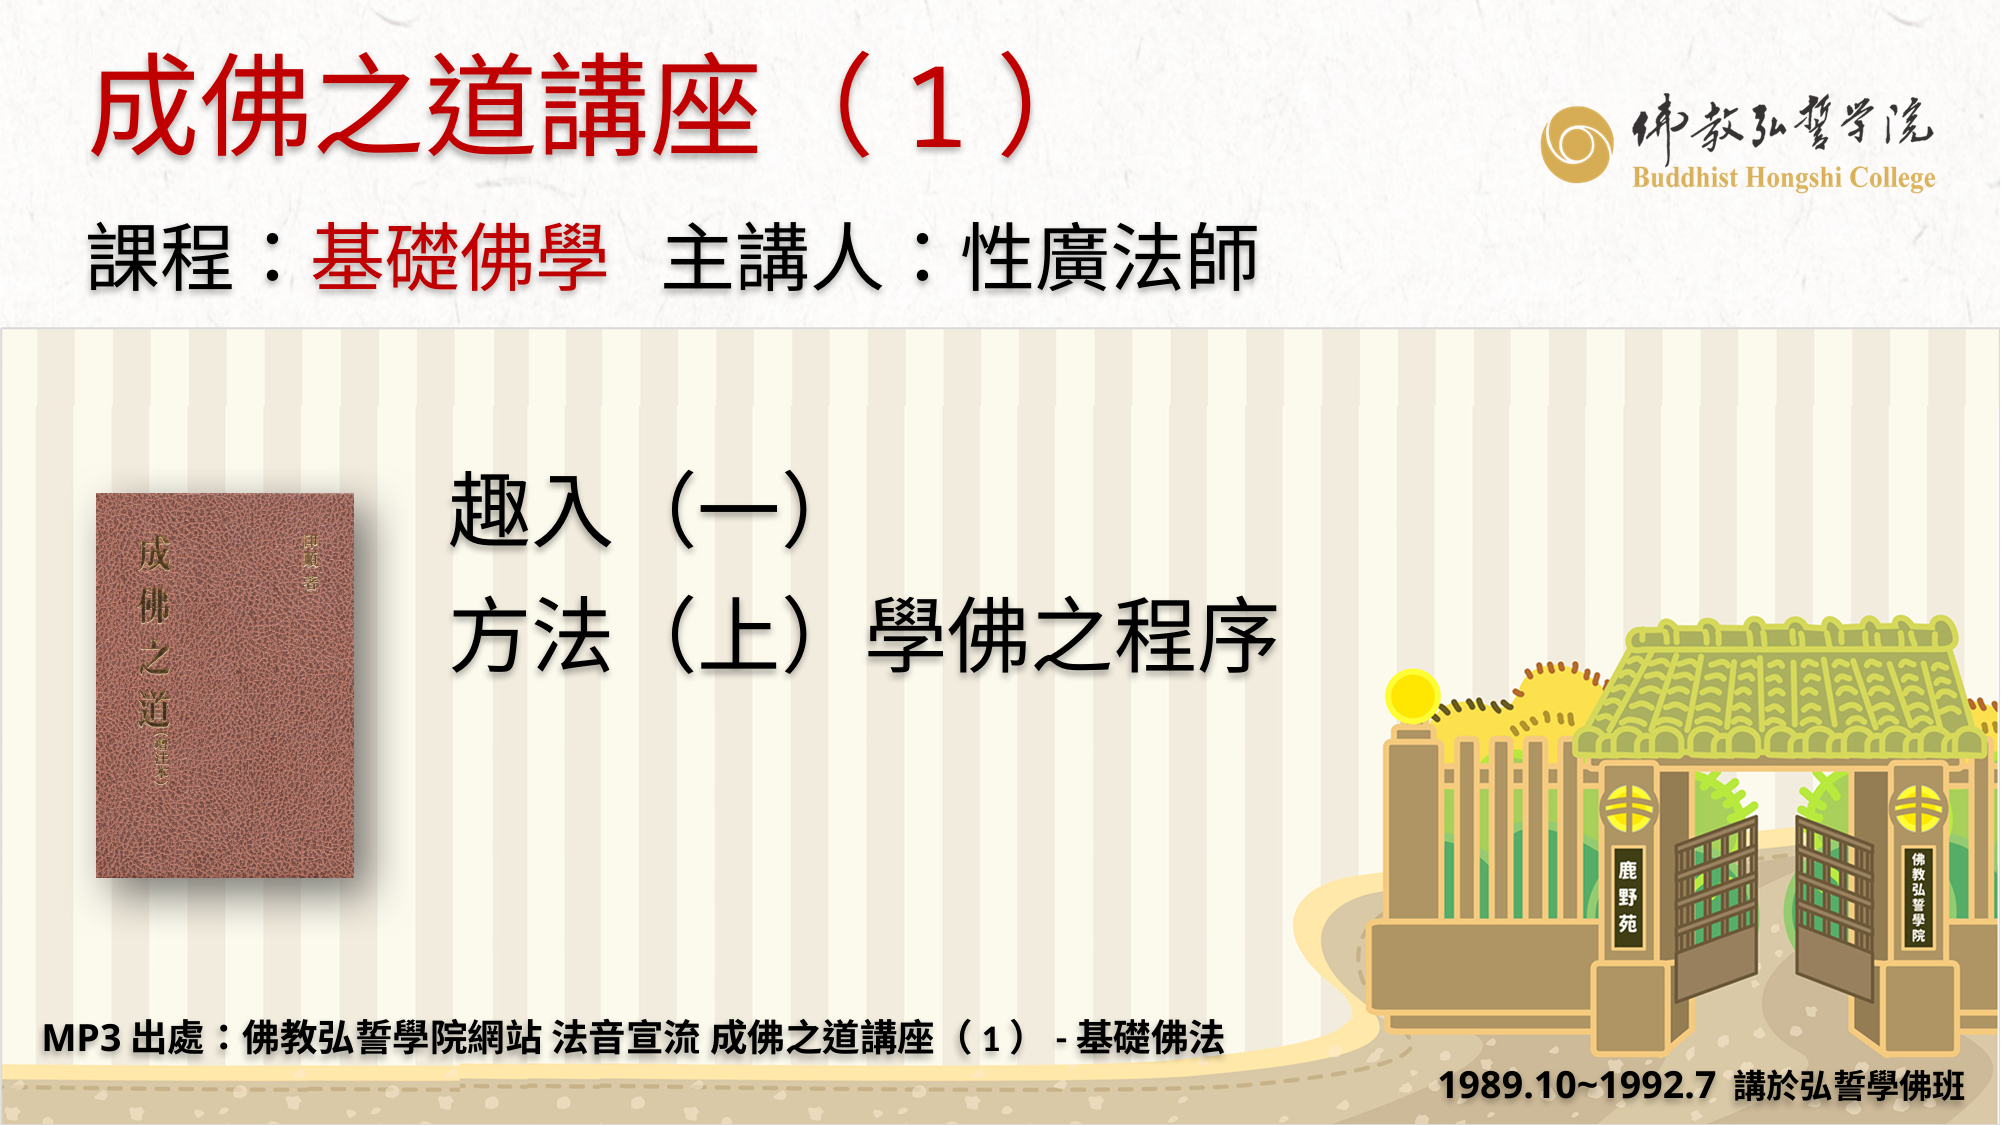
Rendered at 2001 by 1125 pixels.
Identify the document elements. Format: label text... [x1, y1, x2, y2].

picture [0, 0, 2001, 1125]
text_box 趣入（一） 方法（上）學佛之程序 [433, 460, 1805, 915]
text_box 1989.10~1992.7 講於弘誓學佛班 [1390, 1053, 1982, 1125]
title 成佛之道講座（1） [72, 0, 1539, 223]
text_box 課程：基礎佛學 主講人：性廣法師 [71, 184, 1355, 326]
text_box MP3出處：佛教弘誓學院網站 法音宣流 成佛之道講座（1）-基礎佛法 [26, 1006, 1326, 1078]
